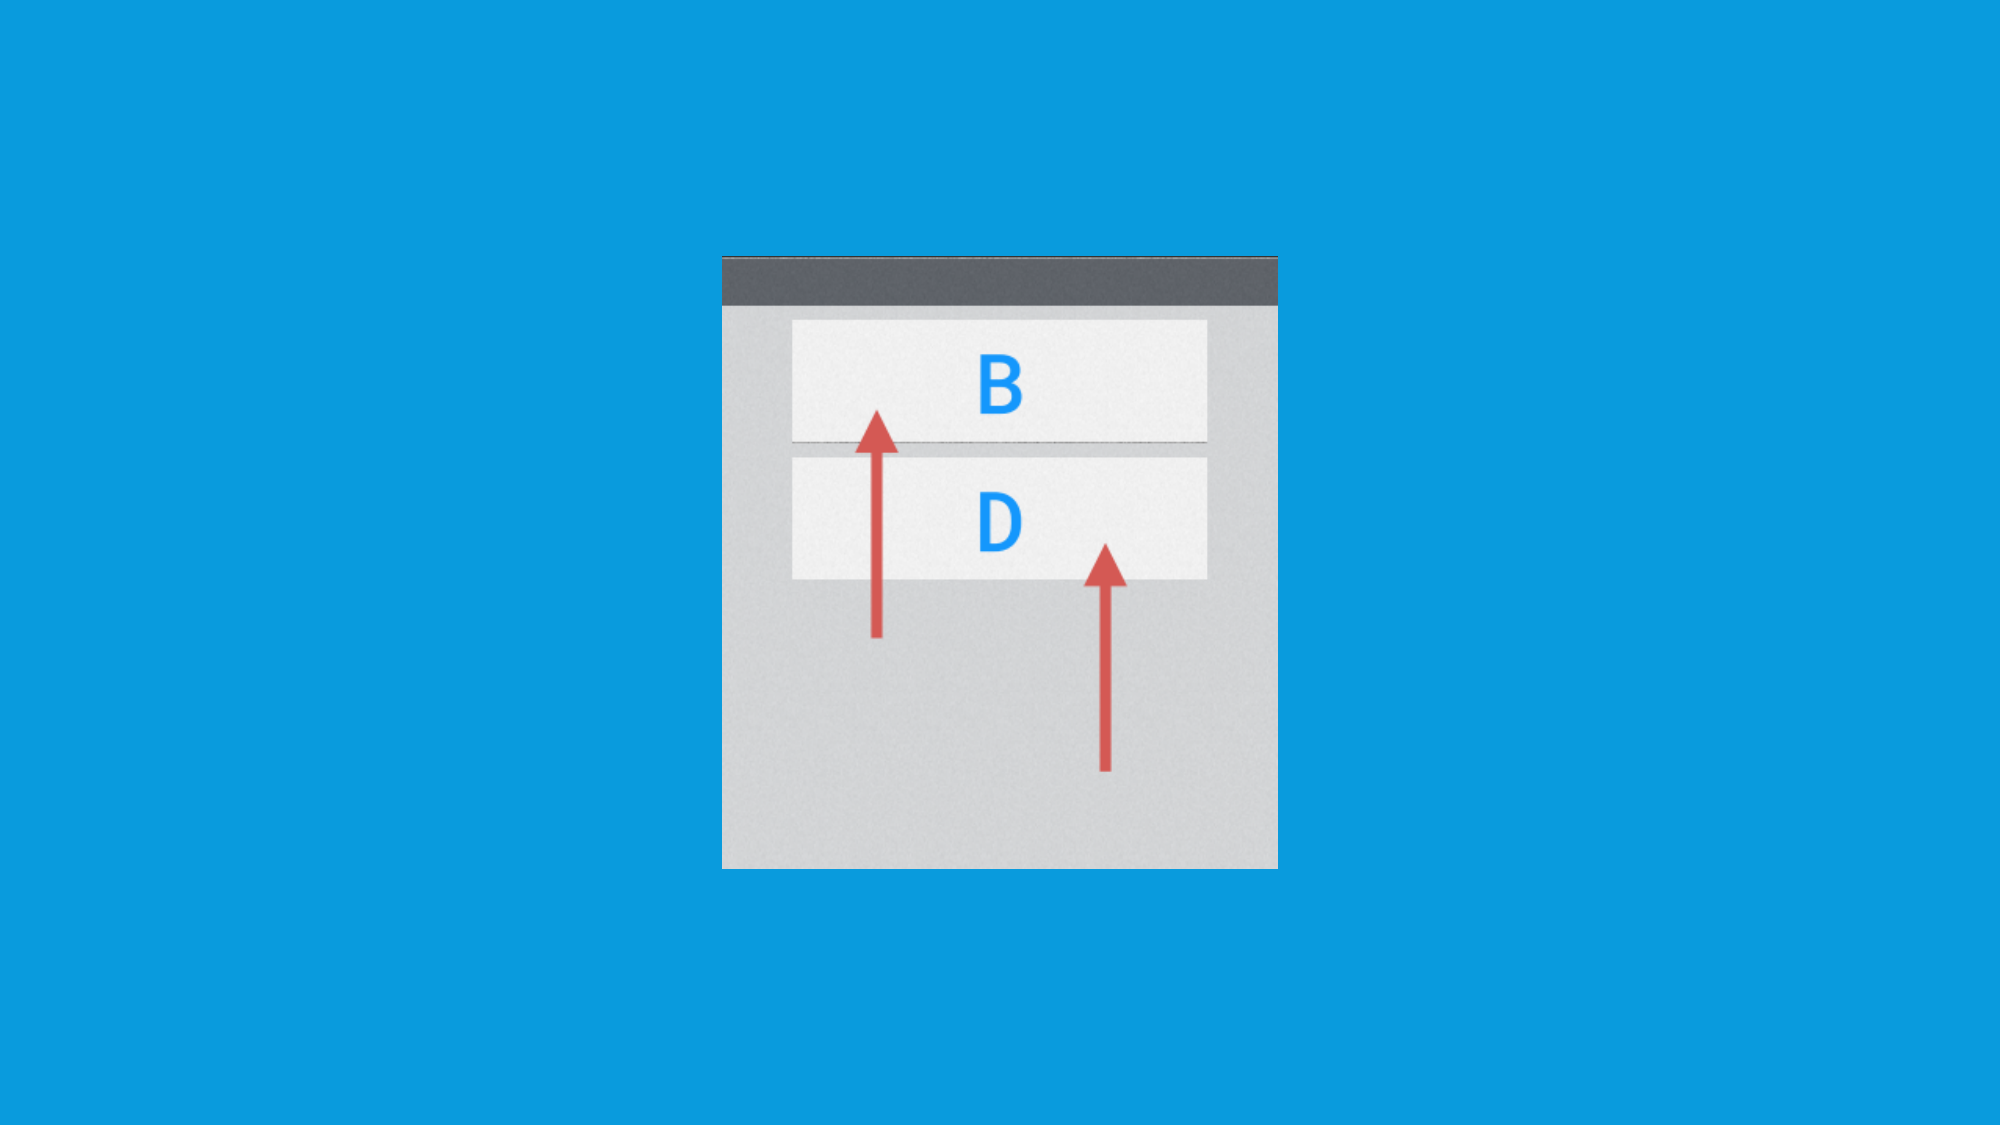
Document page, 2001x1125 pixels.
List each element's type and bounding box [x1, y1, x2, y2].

picture [723, 257, 1277, 868]
